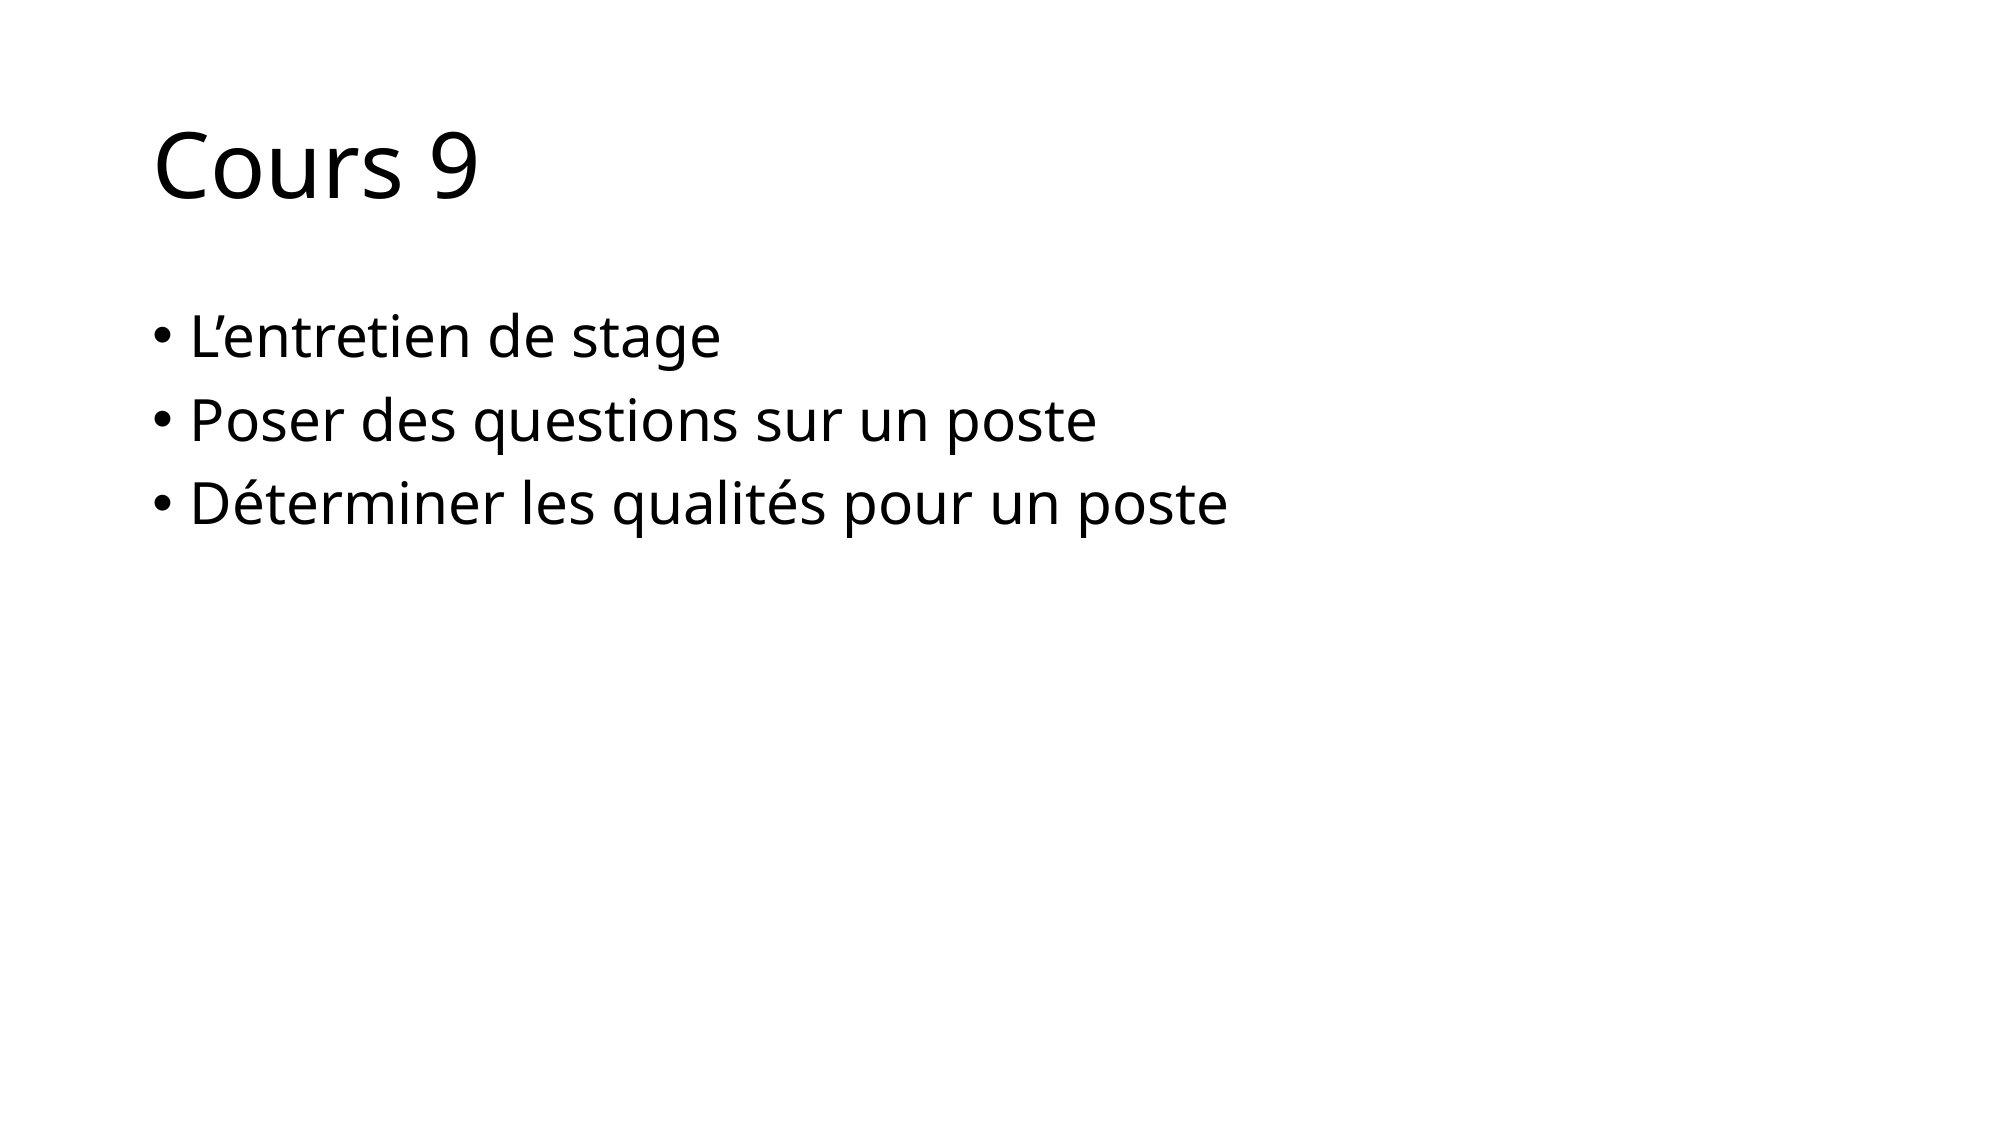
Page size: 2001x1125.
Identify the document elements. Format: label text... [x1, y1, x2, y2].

title Cours 9 [137, 59, 1863, 278]
list L’entretien de stage Poser des questions sur un poste Déterminer les qualités pour un poste [137, 299, 1863, 1014]
